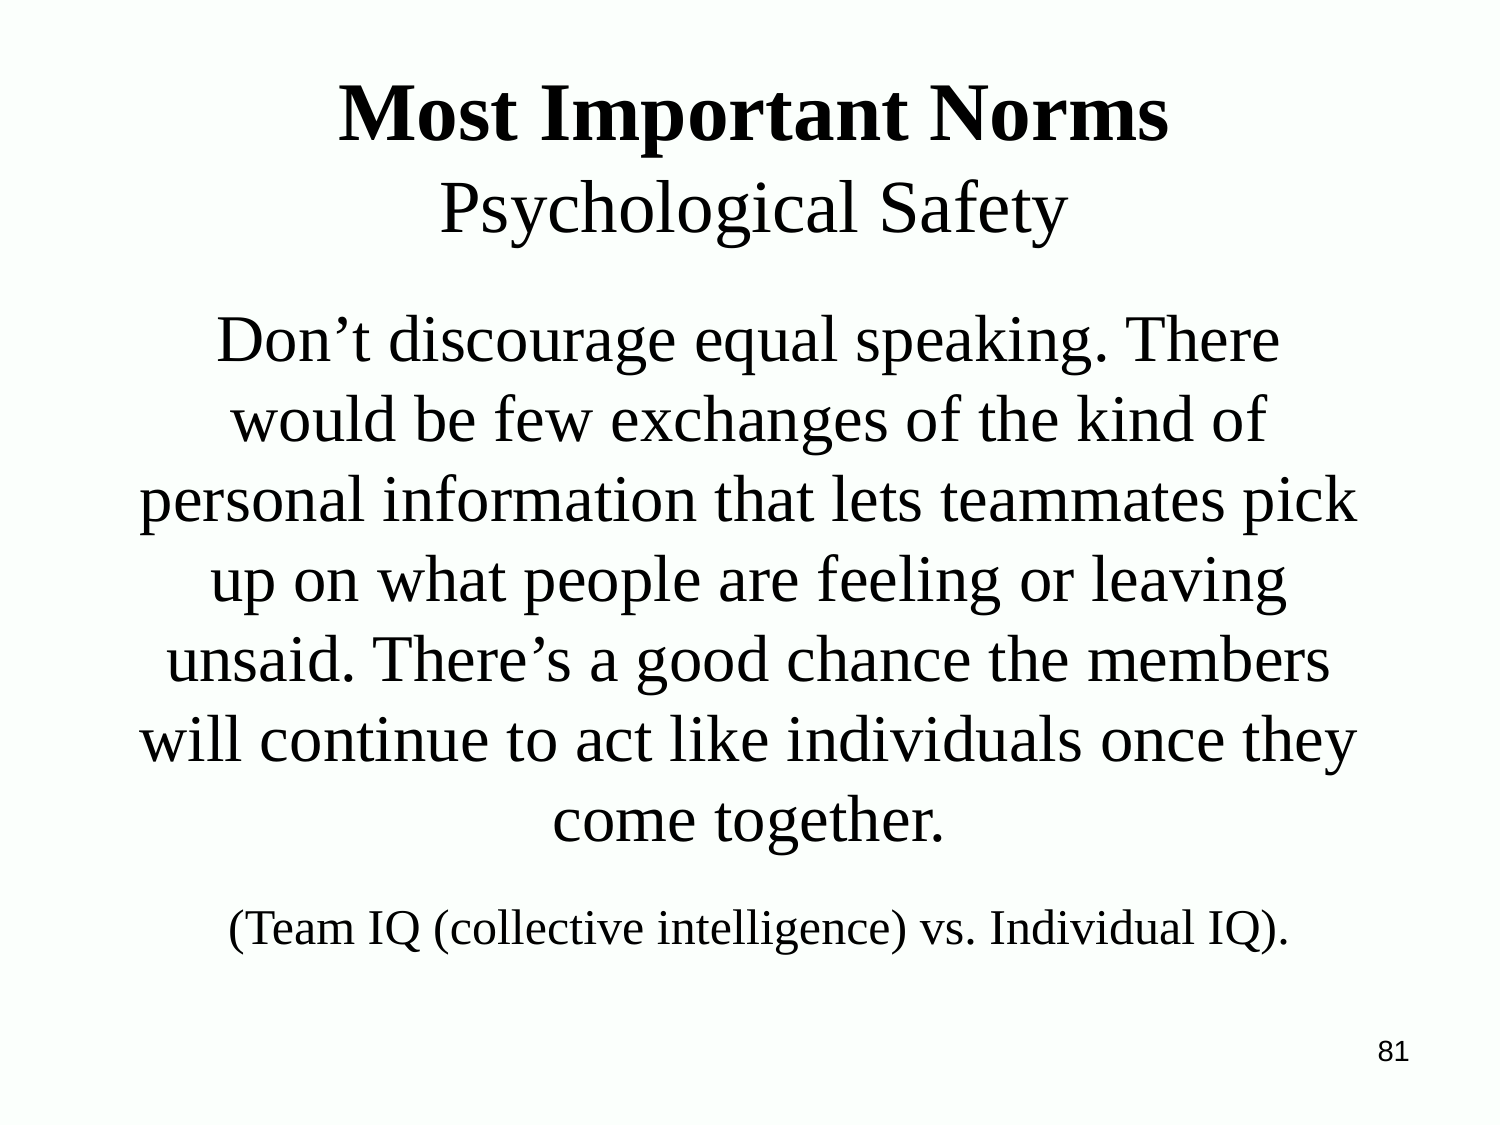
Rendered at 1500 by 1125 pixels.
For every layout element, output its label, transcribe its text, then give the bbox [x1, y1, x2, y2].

text_box Most Important Norms Psychological Safety [323, 50, 1186, 255]
list Don’t discourage equal speaking. There would be few exchanges of the kind of personal information that lets teammates pick up on what people are feeling or leaving unsaid. There’s a good chance the members will continue to act like individuals once they come together. (Team IQ (collective intelligence) vs. Individual IQ). [112, 287, 1388, 1100]
slide_number 81 [1250, 1024, 1425, 1103]
